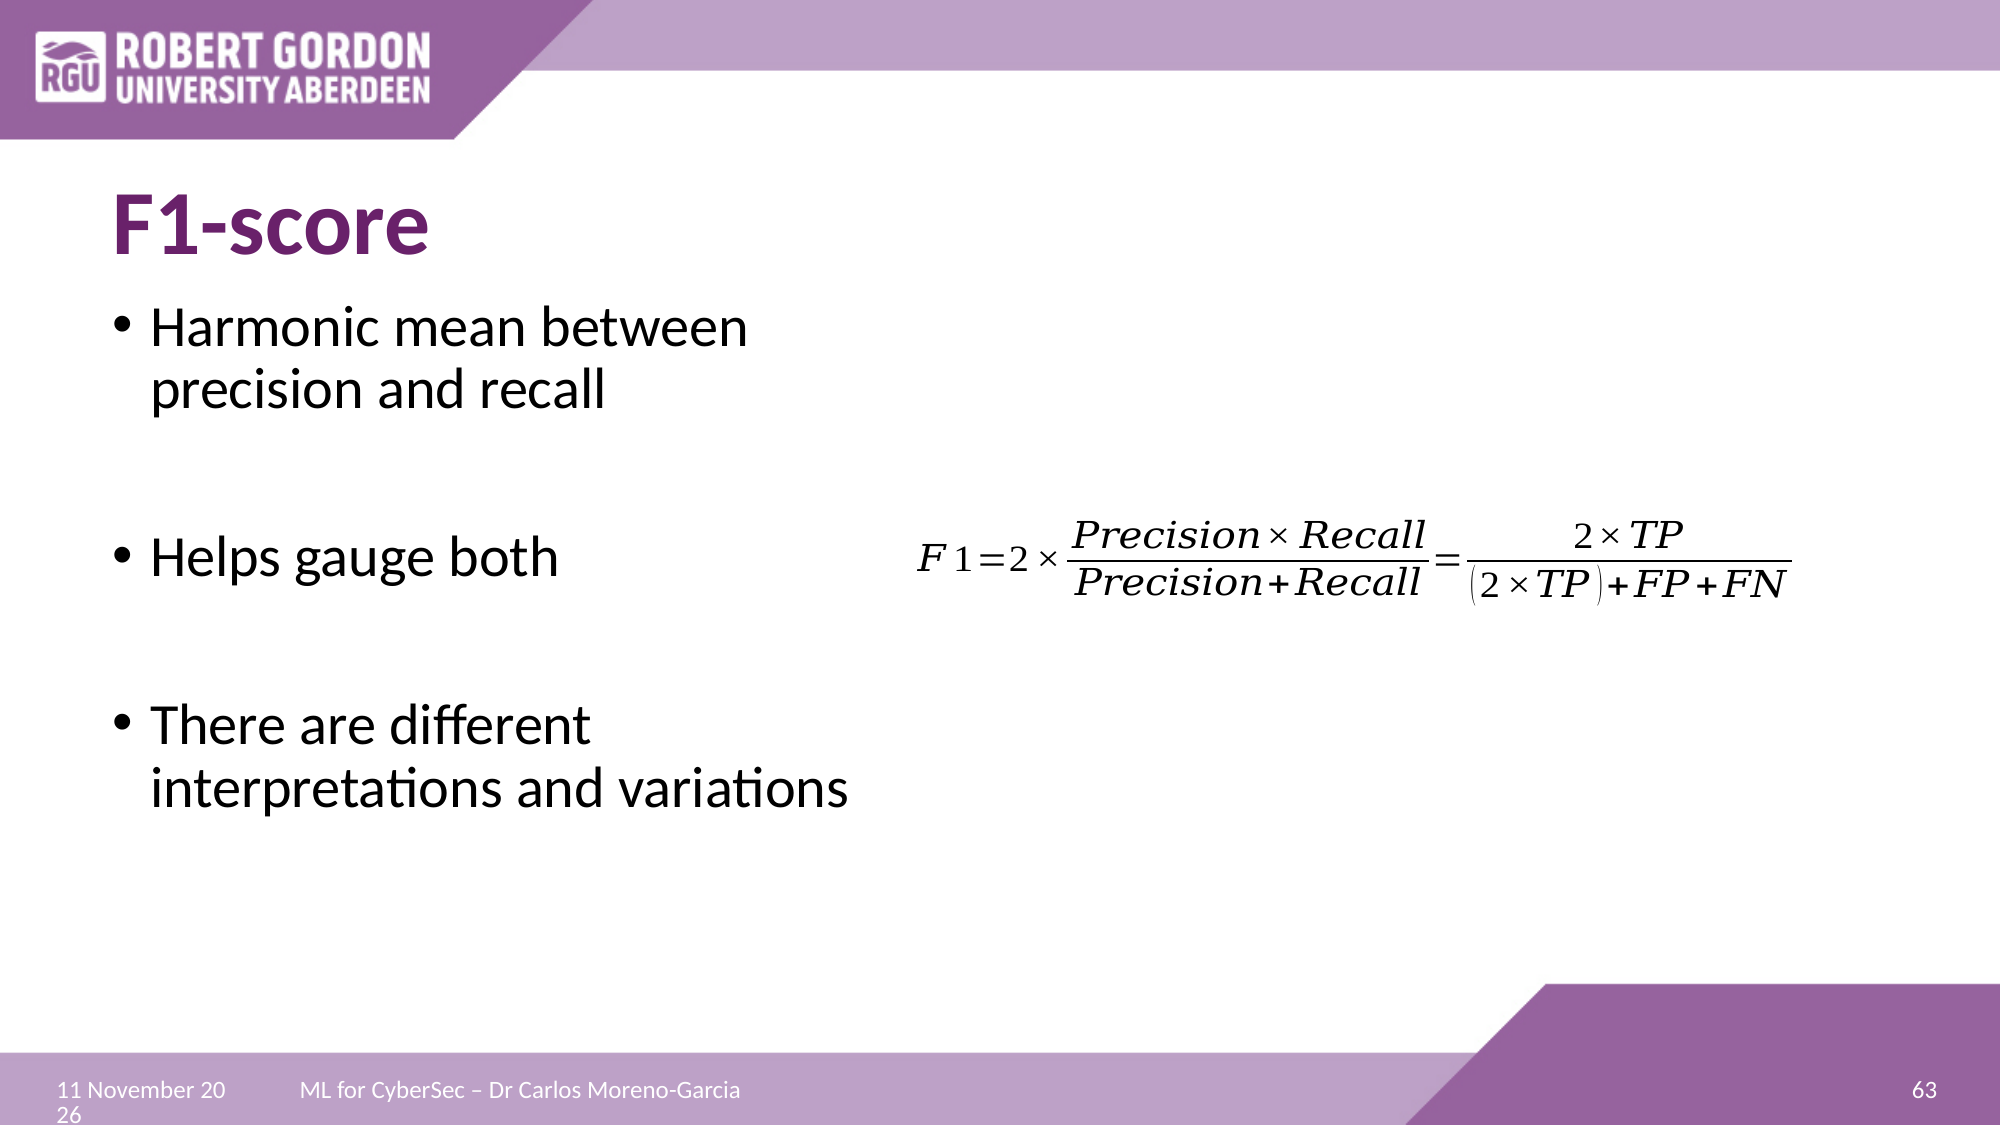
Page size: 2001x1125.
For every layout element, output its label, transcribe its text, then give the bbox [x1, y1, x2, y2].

list Harmonic mean between precision and recall Helps gauge both There are different interpretations and variations [97, 288, 963, 954]
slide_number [41, 1058, 250, 1119]
picture [0, 0, 2000, 1125]
footer ML for CyberSec – Dr Carlos Moreno-Garcia [284, 1058, 1463, 1119]
slide_number 63 [1731, 1058, 1953, 1119]
title F1-score [97, 168, 1823, 293]
